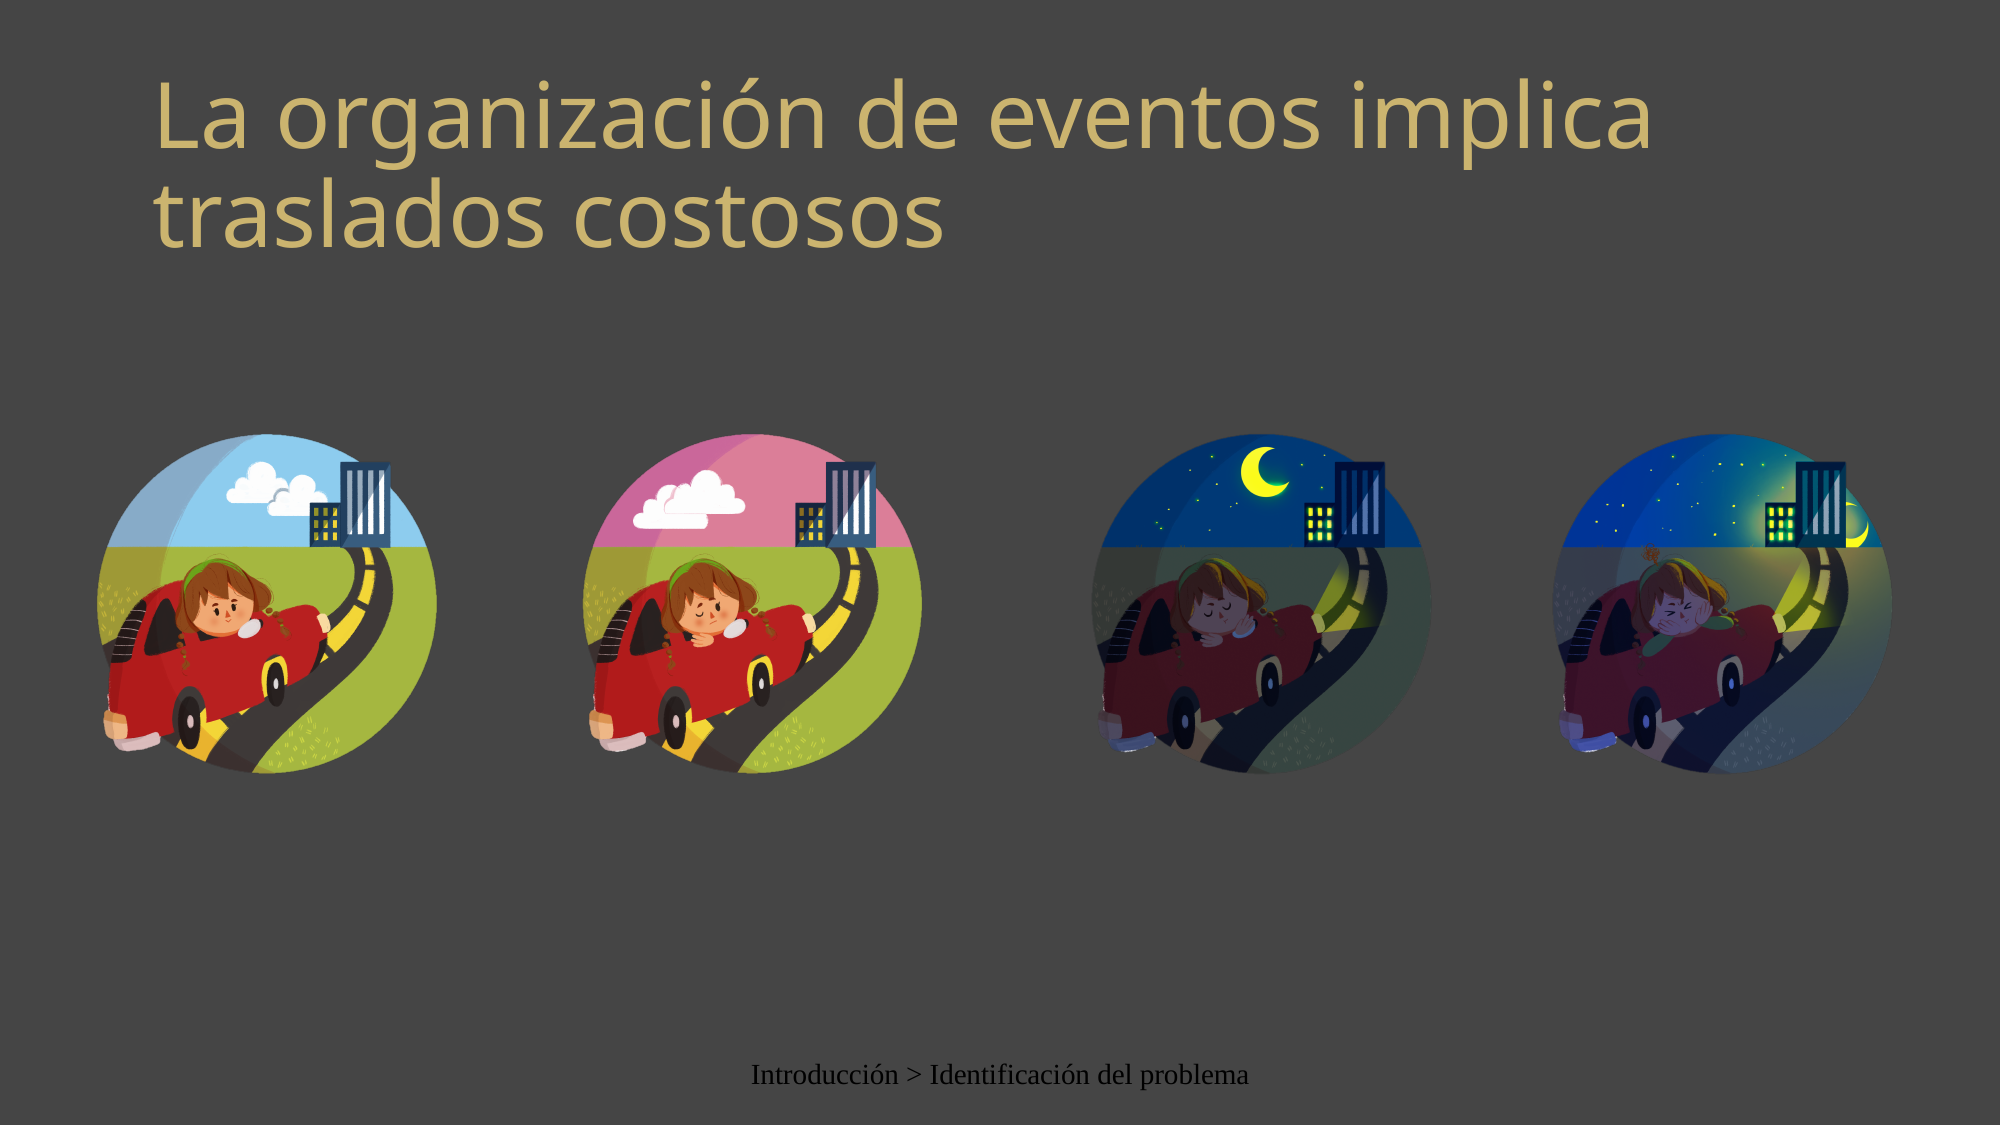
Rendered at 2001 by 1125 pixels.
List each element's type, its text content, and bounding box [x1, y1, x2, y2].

footer Introducción > Identificación del problema [662, 1042, 1338, 1103]
picture [0, 376, 2000, 833]
title La organización de eventos implica traslados costosos [137, 59, 1863, 278]
